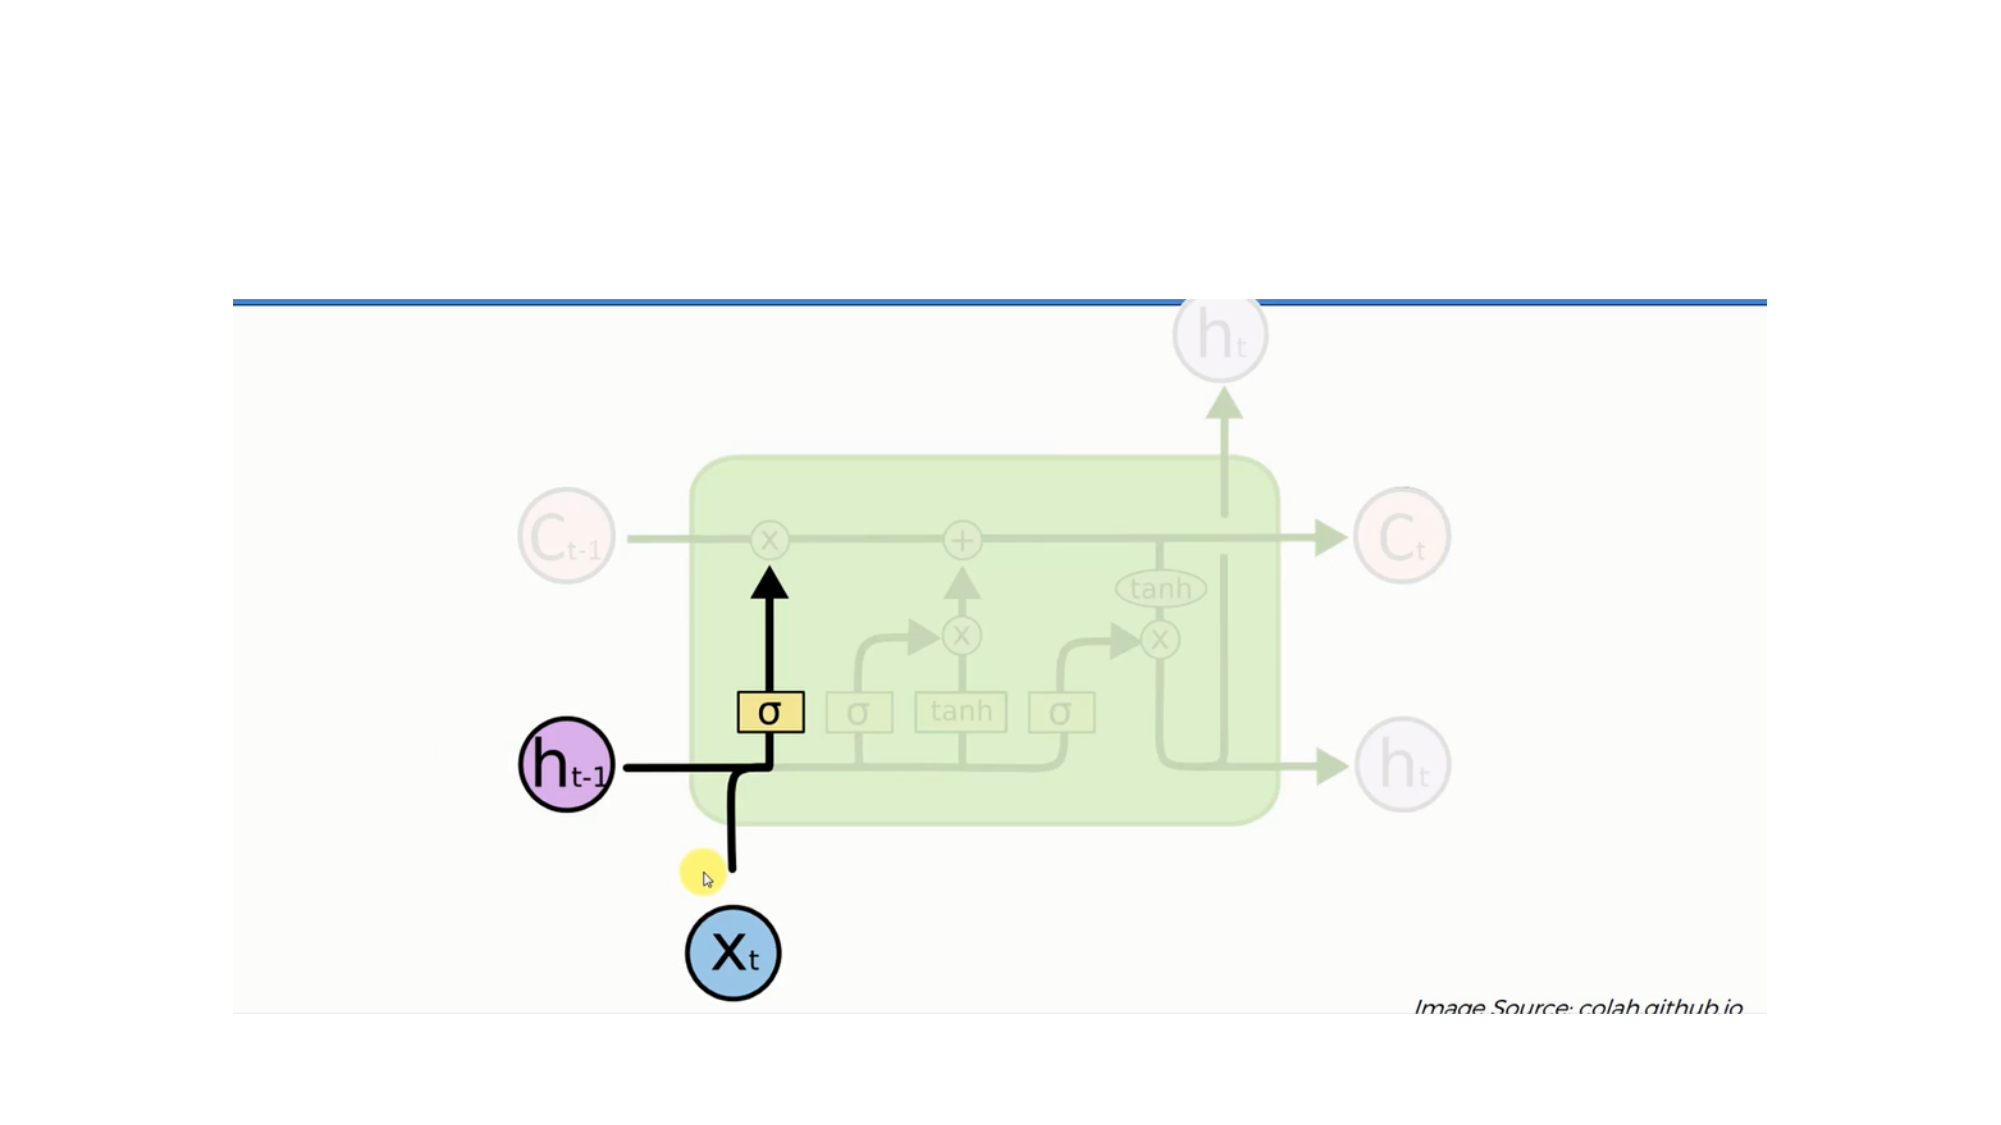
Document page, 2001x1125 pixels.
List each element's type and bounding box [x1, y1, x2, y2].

list [233, 299, 1767, 1014]
